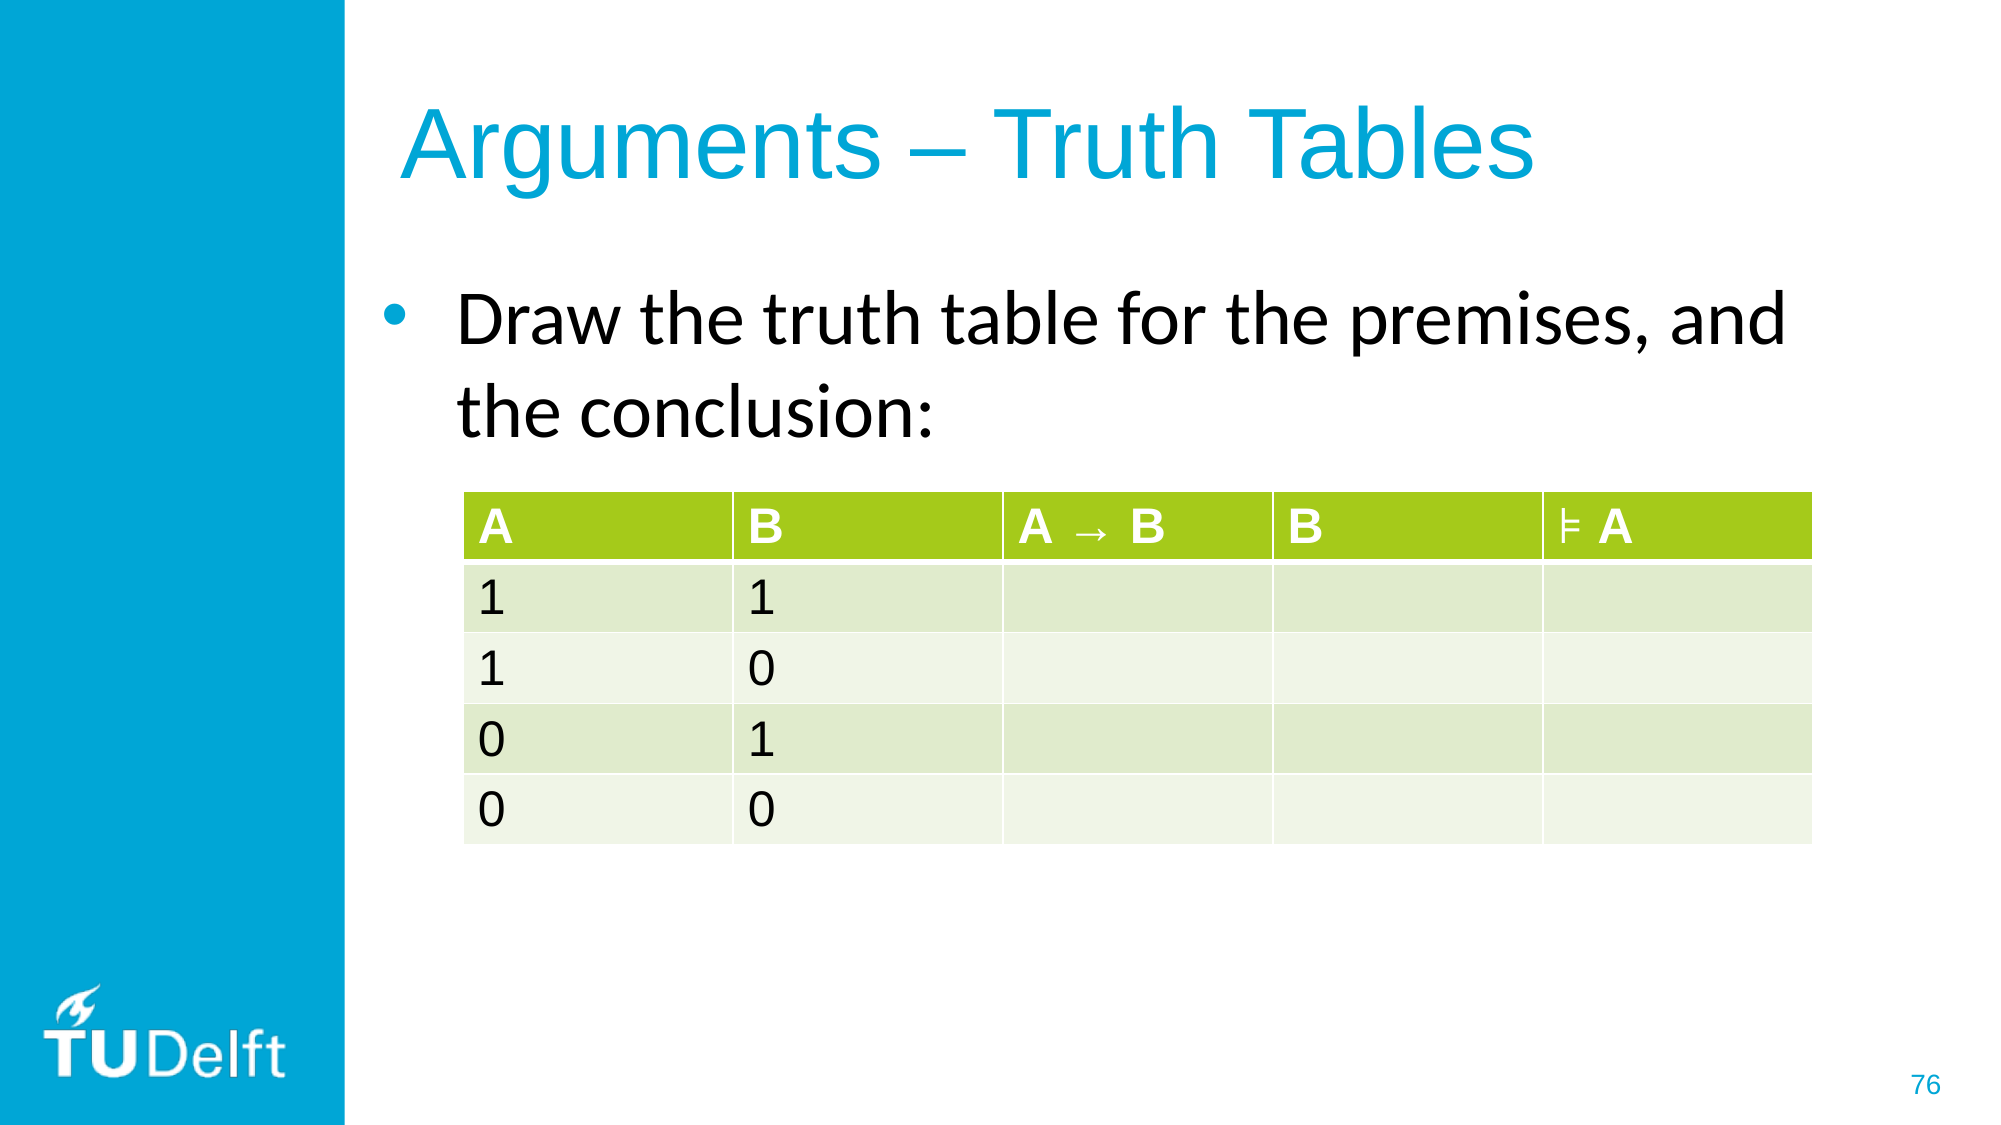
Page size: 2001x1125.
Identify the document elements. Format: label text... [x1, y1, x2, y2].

table_header ⊧ A [1544, 492, 1812, 559]
table_cell 1 [464, 633, 732, 703]
table_cell [1274, 633, 1542, 703]
table_cell [1004, 633, 1272, 703]
table_header B [734, 492, 1002, 559]
table_cell 1 [464, 565, 732, 632]
table_cell [1274, 775, 1542, 844]
table_cell [1274, 565, 1542, 632]
table_cell [1274, 704, 1542, 773]
table_cell [1004, 565, 1272, 632]
table_cell [1544, 633, 1812, 703]
table_cell [1544, 704, 1812, 773]
table_cell [1004, 775, 1272, 844]
table_cell 0 [734, 775, 1002, 844]
table_cell 1 [734, 704, 1002, 773]
table_header A → B [1004, 492, 1272, 559]
table_cell [1004, 704, 1272, 773]
table_header B [1274, 492, 1542, 559]
table_cell 1 [734, 565, 1002, 632]
table_header A [464, 492, 732, 559]
table_cell 0 [734, 633, 1002, 703]
list Draw the truth table for the premises, and the conclusion: [366, 259, 1884, 1080]
title Arguments – Truth Tables [385, 45, 1940, 233]
table_cell 0 [464, 775, 732, 844]
table_cell [1544, 775, 1812, 844]
table_cell 0 [464, 704, 732, 773]
table_cell [1544, 565, 1812, 632]
